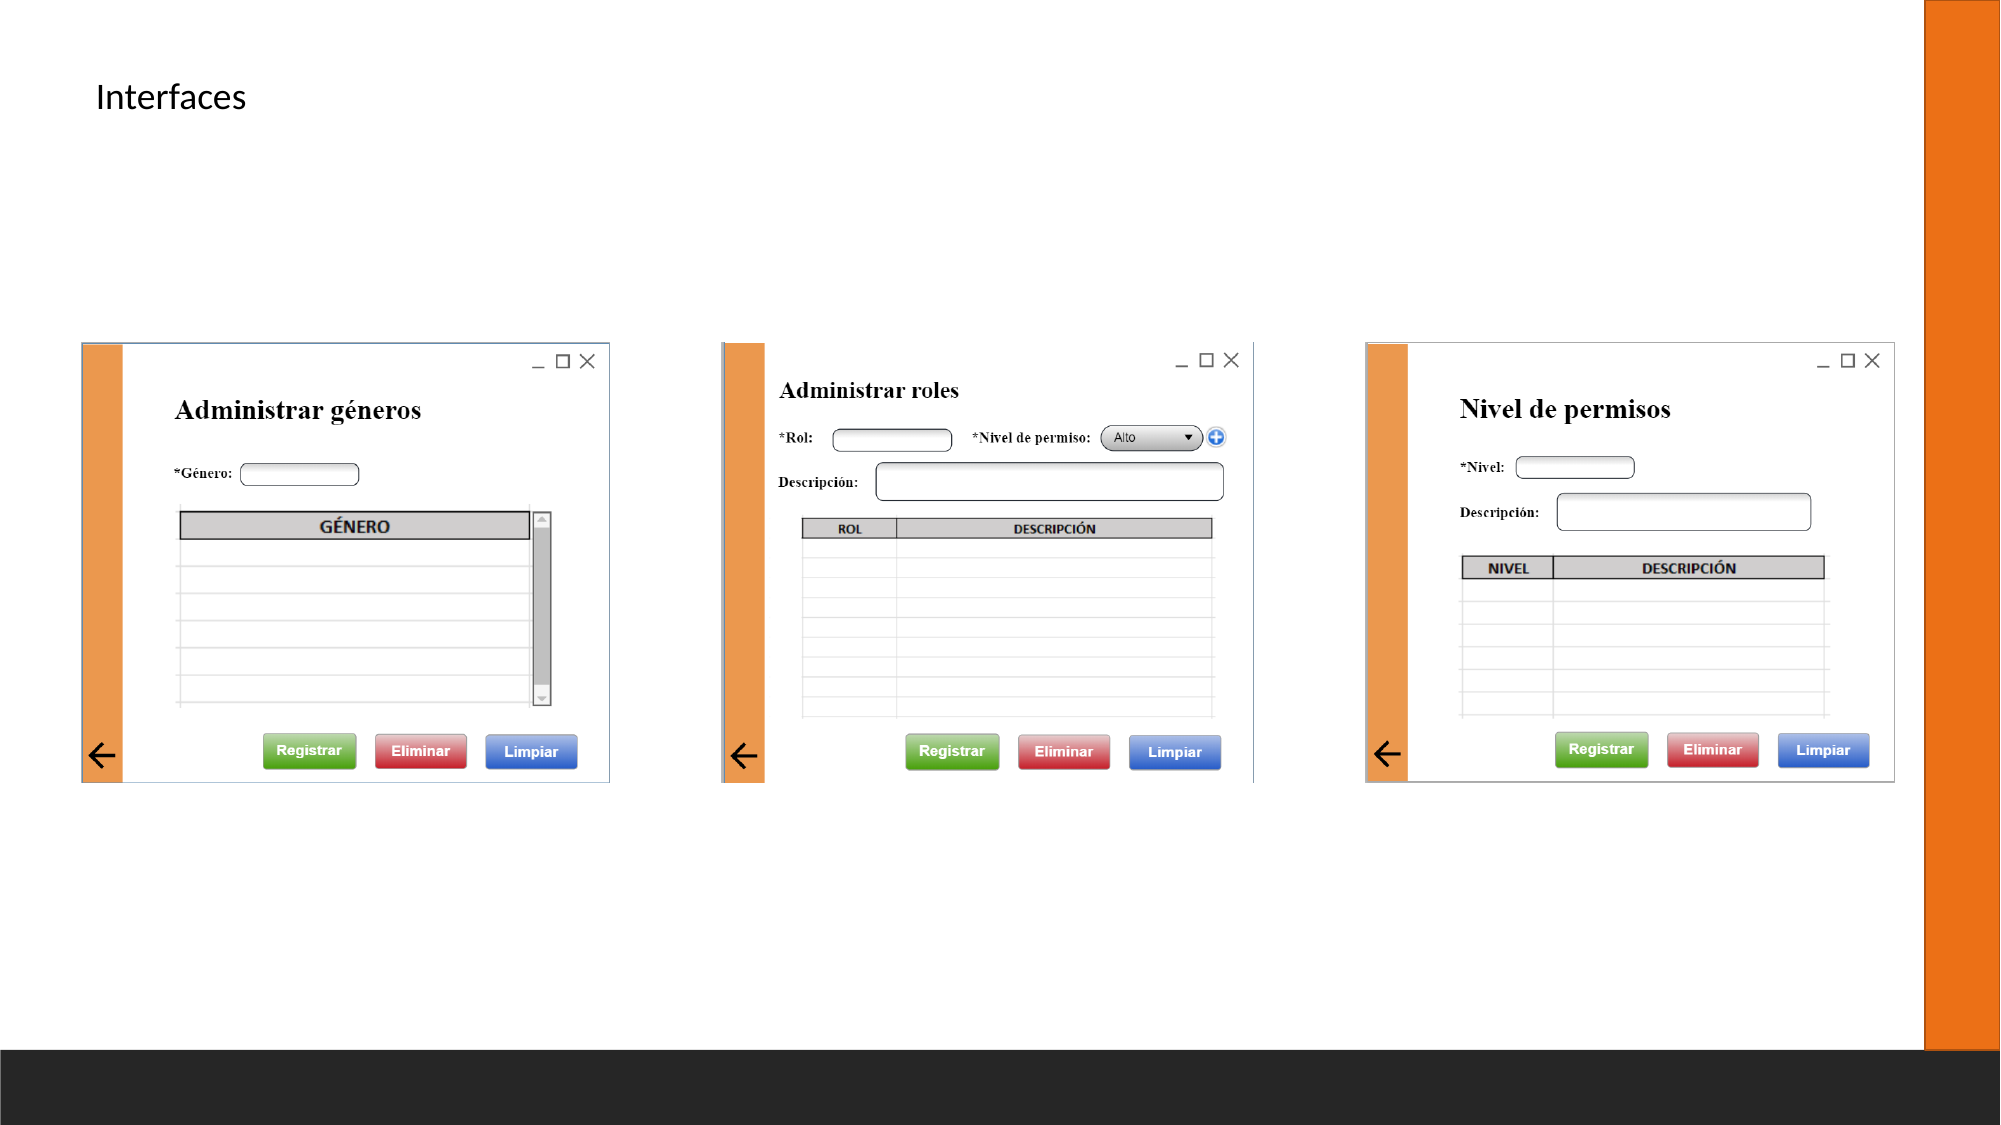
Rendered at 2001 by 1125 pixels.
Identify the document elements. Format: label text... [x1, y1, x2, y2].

picture [80, 341, 610, 783]
text_box [1924, 0, 2000, 1051]
picture [1365, 341, 1895, 783]
picture [720, 341, 1255, 783]
text_box Interfaces [81, 64, 828, 125]
